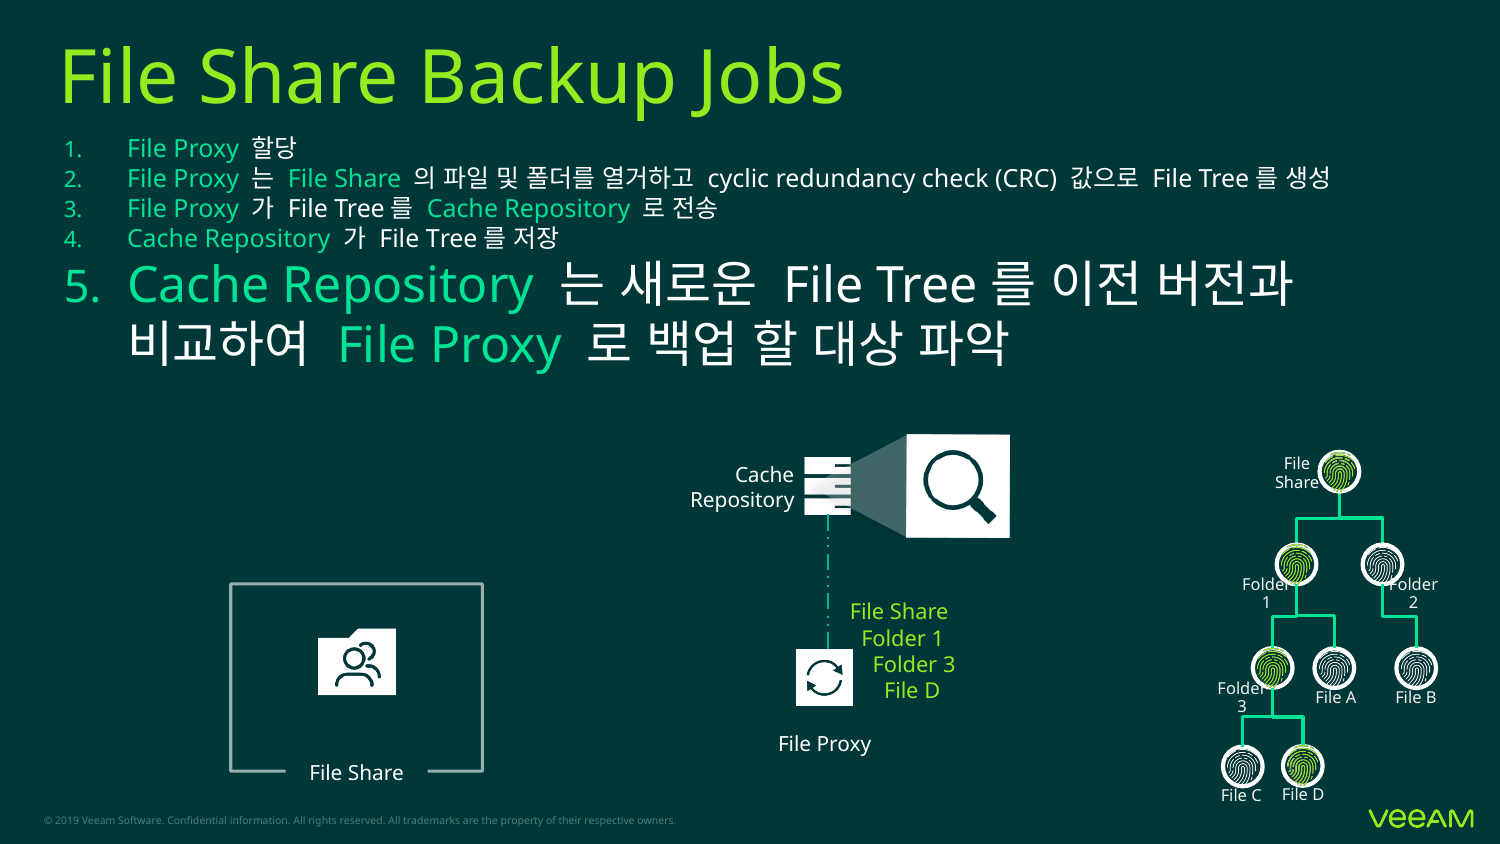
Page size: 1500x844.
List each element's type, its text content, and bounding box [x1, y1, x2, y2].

picture [1252, 647, 1293, 689]
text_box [230, 583, 483, 793]
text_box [677, 453, 803, 520]
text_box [1211, 444, 1447, 816]
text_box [808, 434, 1010, 538]
text_box File Share Folder 1 Folder 3 File D [834, 590, 1143, 711]
picture [1276, 544, 1317, 585]
title File Share Backup Jobs [59, 28, 1432, 119]
picture [1319, 451, 1360, 493]
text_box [764, 649, 885, 764]
list File Proxy 할당 File Proxy 는 File Share 의 파일 및 폴더를 열거하고 cyclic redundancy check (CRC) 값으로 File Tree를 생성 File Proxy 가 File Tree를 Cache Repository 로 전송 Cache Repository 가 File Tree를 저장 Cache Repository 는 새로운 File Tree를 이전 버전과 비교하여 File Proxy 로 백업 할 대상 파악 [63, 132, 1436, 376]
picture [1282, 745, 1324, 786]
picture [1368, 809, 1474, 828]
